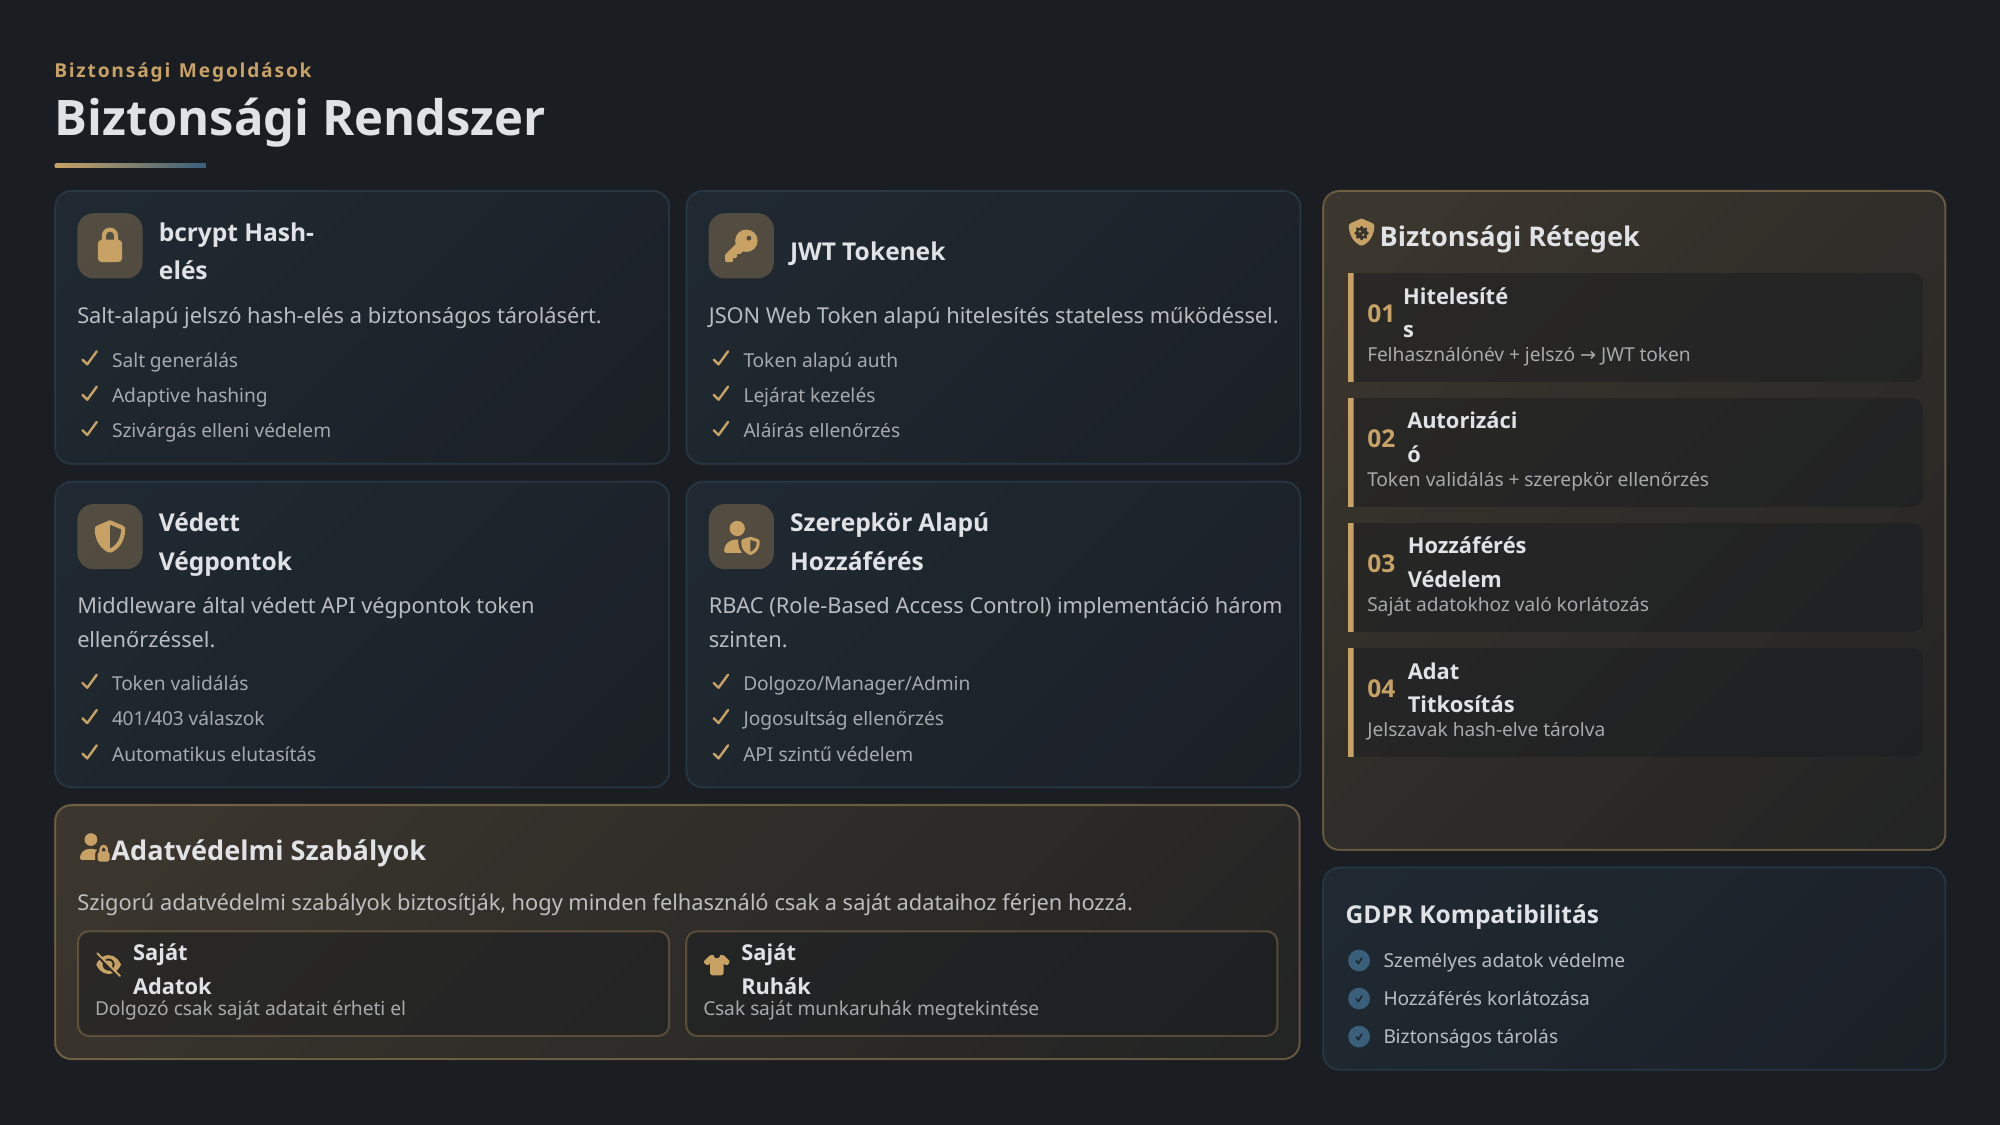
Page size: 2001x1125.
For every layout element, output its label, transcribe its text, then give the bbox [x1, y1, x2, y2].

text_box [1348, 523, 1354, 632]
text_box 03 [1367, 539, 1410, 578]
text_box Adatvédelmi Szabályok [111, 827, 1291, 866]
text_box Biztonsági Rétegek [1379, 213, 1937, 252]
text_box [712, 421, 730, 437]
text_box [81, 709, 98, 725]
text_box Jelszavak hash-elve tárolva [1367, 713, 1917, 741]
text_box [1348, 949, 1370, 972]
text_box Adaptive hashing [112, 379, 273, 407]
text_box RBAC (Role-Based Access Control) implementáció három szinten. [708, 585, 1289, 651]
text_box Jogosultság ellenőrzés [743, 702, 950, 730]
text_box [81, 744, 98, 760]
text_box Saját adatokhoz való korlátozás [1367, 588, 1917, 616]
text_box [97, 844, 110, 862]
text_box 01 [1367, 289, 1404, 328]
text_box [81, 421, 98, 437]
text_box Token validálás + szerepkör ellenőrzés [1367, 463, 1917, 491]
text_box Salt-alapú jelszó hash-elés a biztonságos tárolásért. [77, 294, 658, 328]
text_box Hozzáférés korlátozása [1383, 982, 1595, 1010]
text_box [712, 744, 730, 760]
text_box Felhasználónév + jelszó → JWT token [1367, 338, 1917, 366]
text_box [712, 385, 730, 401]
text_box [712, 709, 730, 725]
text_box Aláírás ellenőrzés [743, 414, 904, 442]
text_box [712, 350, 730, 366]
text_box 04 [1367, 664, 1410, 703]
text_box Szivárgás elleni védelem [112, 414, 335, 442]
text_box Saját Ruhák [741, 948, 870, 981]
text_box Automatikus elutasítás [112, 737, 318, 765]
text_box [81, 385, 98, 401]
text_box [77, 213, 143, 279]
text_box [686, 931, 1278, 1036]
text_box [1323, 190, 1946, 850]
text_box 401/403 válaszok [112, 702, 273, 730]
text_box Token alapú auth [743, 343, 904, 371]
text_box Autorizáció [1407, 417, 1530, 450]
text_box [78, 931, 670, 1036]
text_box [724, 539, 742, 553]
text_box JSON Web Token alapú hitelesítés stateless működéssel. [708, 294, 1289, 328]
text_box [1348, 648, 1354, 757]
text_box [81, 673, 98, 689]
text_box [77, 504, 143, 570]
text_box [1348, 398, 1354, 507]
text_box [84, 833, 98, 846]
text_box 02 [1367, 414, 1408, 453]
text_box [1354, 523, 1923, 632]
text_box Csak saját munkaruhák megtekintése [703, 991, 1270, 1019]
text_box [81, 350, 98, 366]
text_box [1348, 987, 1370, 1010]
text_box [54, 162, 207, 169]
text_box JWT Tokenek [790, 226, 954, 265]
text_box [725, 229, 758, 263]
text_box Salt generálás [112, 343, 246, 371]
text_box [97, 227, 123, 263]
text_box Védett Végpontok [158, 517, 375, 556]
text_box [741, 536, 760, 555]
text_box [1354, 398, 1923, 507]
text_box [708, 213, 774, 279]
text_box Szigorú adatvédelmi szabályok biztosítják, hogy minden felhasználó csak a saját adataihoz férjen hozzá. [77, 881, 1288, 915]
text_box API szintű védelem [743, 737, 919, 765]
text_box Dolgozó csak saját adatait érheti el [95, 991, 662, 1019]
text_box [1354, 273, 1923, 382]
text_box [1348, 273, 1354, 382]
text_box [79, 848, 97, 860]
text_box [712, 673, 730, 689]
text_box Hitelesítés [1403, 292, 1518, 325]
text_box Middleware által védett API végpontok token ellenőrzéssel. [77, 585, 658, 651]
text_box [729, 520, 745, 537]
text_box [708, 504, 774, 570]
text_box [704, 955, 730, 976]
text_box Token validálás [112, 667, 255, 695]
text_box [55, 804, 1300, 1060]
text_box [55, 481, 670, 788]
text_box [686, 190, 1301, 464]
text_box Adat Titkosítás [1407, 667, 1566, 700]
text_box GDPR Kompatibilitás [1345, 889, 1936, 928]
text_box Hozzáférés Védelem [1407, 542, 1624, 575]
text_box Dolgozo/Manager/Admin [743, 667, 973, 695]
text_box [1348, 1025, 1370, 1048]
text_box [1348, 218, 1375, 246]
text_box [1354, 648, 1923, 757]
text_box [686, 481, 1301, 788]
text_box Szerepkör Alapú Hozzáférés [790, 517, 1118, 556]
text_box bcrypt Hash-elés [158, 226, 363, 265]
text_box Lejárat kezelés [743, 379, 882, 407]
text_box Saját Adatok [133, 948, 269, 981]
text_box [96, 952, 121, 977]
text_box [1323, 867, 1946, 1070]
text_box [94, 520, 126, 553]
text_box Biztonságos tárolás [1383, 1020, 1563, 1048]
text_box Biztonsági Rendszer [54, 92, 1970, 147]
text_box Biztonsági Megoldások [54, 54, 1956, 82]
text_box Személyes adatok védelme [1383, 944, 1630, 972]
text_box [55, 190, 670, 464]
